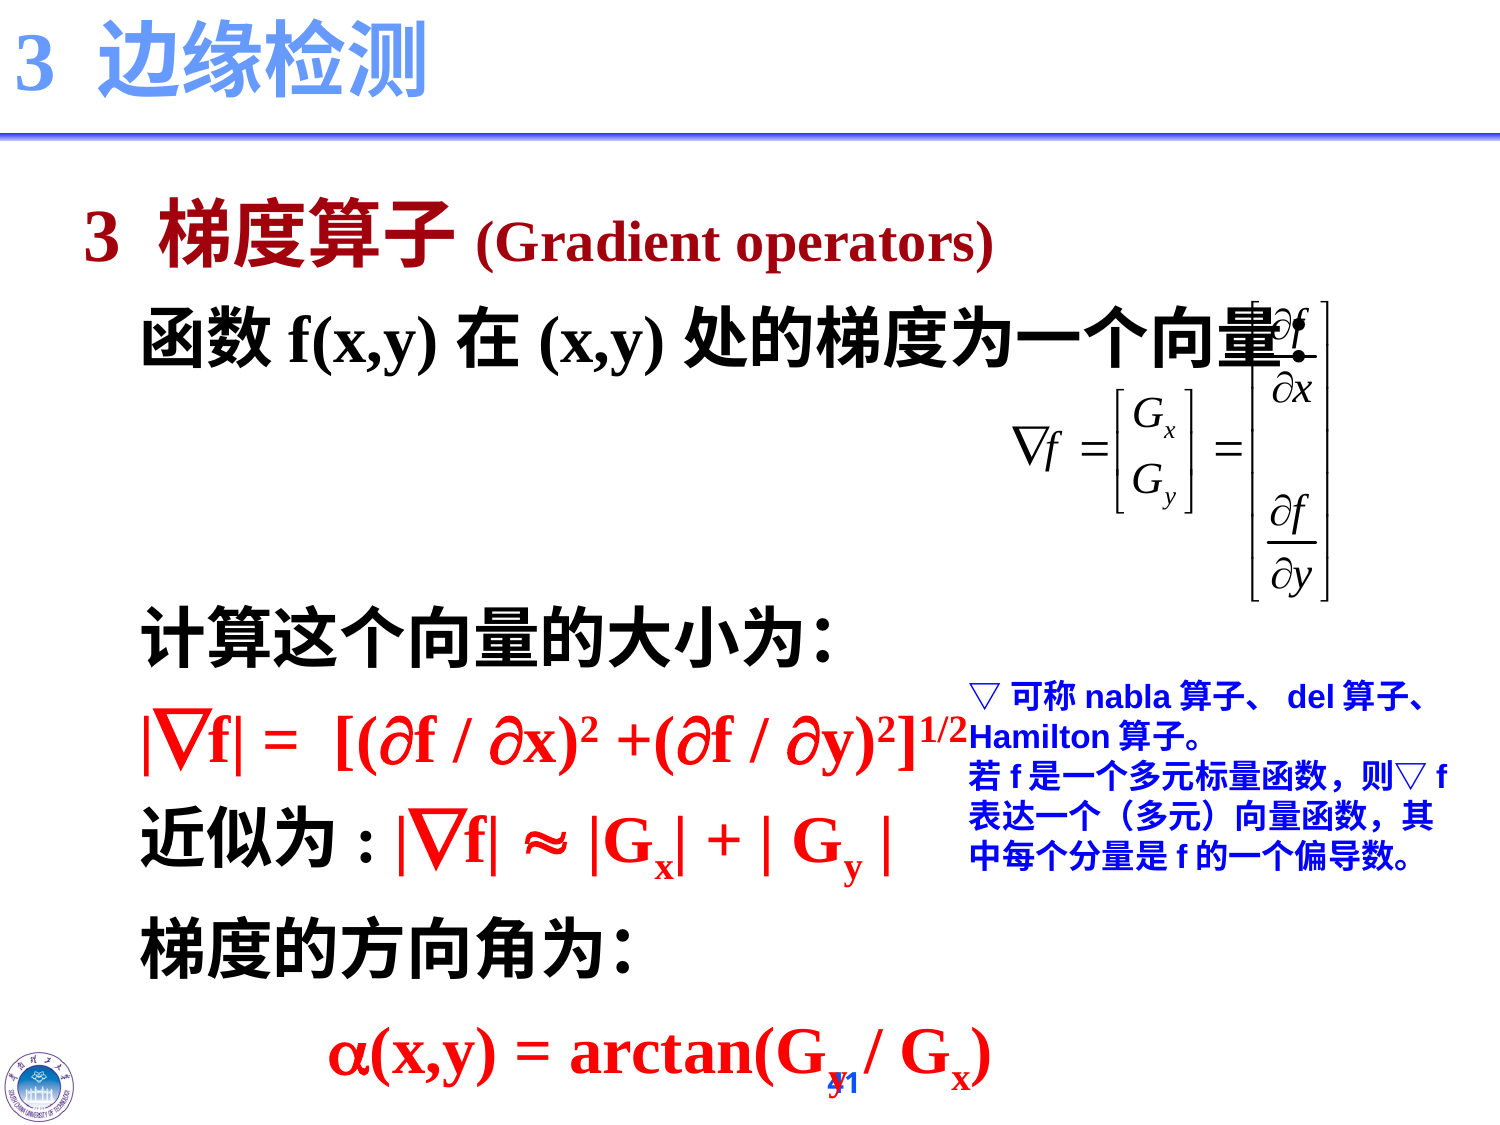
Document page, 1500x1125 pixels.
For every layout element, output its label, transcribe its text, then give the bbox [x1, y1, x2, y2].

list 3 梯度算子(Gradient operators) 函数f(x,y)在(x,y)处的梯度为一个向量： 计算这个向量的大小为： |f| = [(f / x)2 +(f / y)2]1/2 近似为: |f|  |Gx| + | Gy | 梯度的方向角为： (x,y) = arctan(Gy / Gx) [67, 178, 1439, 1011]
text_box ▽可称nabla算子、del算子、Hamilton算子。 若f是一个多元标量函数，则▽f表达一个（多元）向量函数，其中每个分量是f的一个偏导数。 [954, 668, 1468, 883]
title 3 边缘检测 [0, 9, 1500, 117]
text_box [1007, 292, 1347, 612]
picture [3, 1051, 75, 1123]
